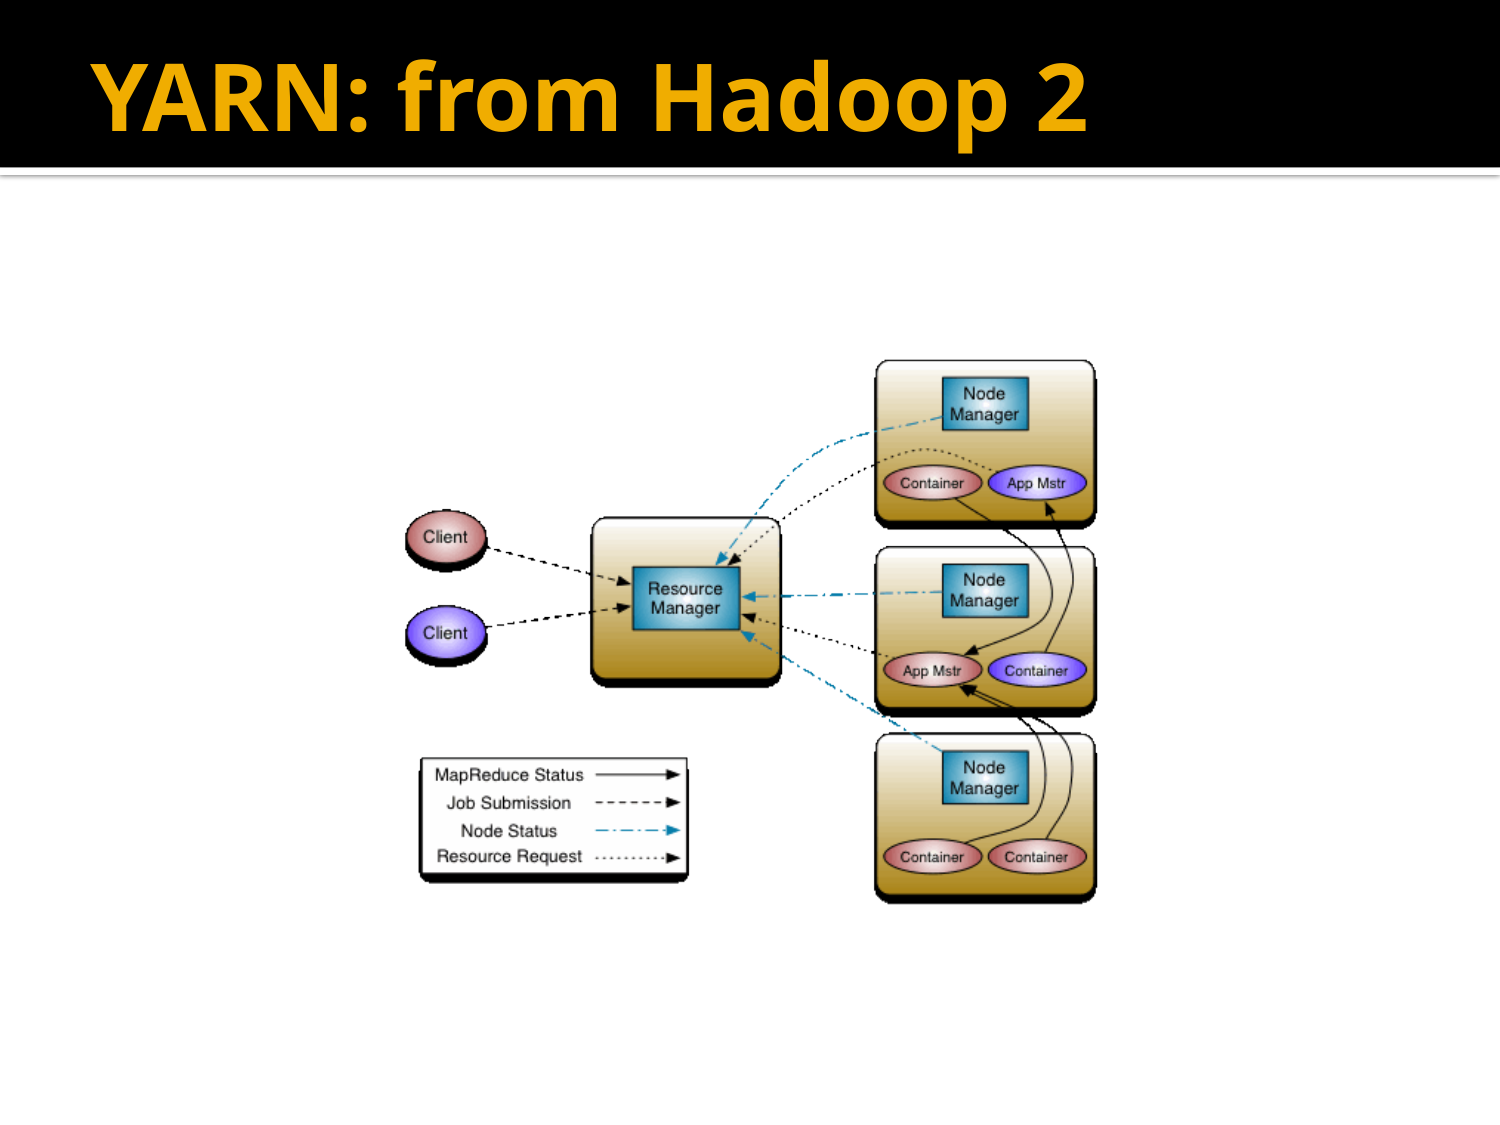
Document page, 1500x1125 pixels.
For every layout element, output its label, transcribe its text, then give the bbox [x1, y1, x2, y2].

title YARN: from Hadoop 2 [75, 12, 1425, 175]
picture [290, 348, 1210, 917]
